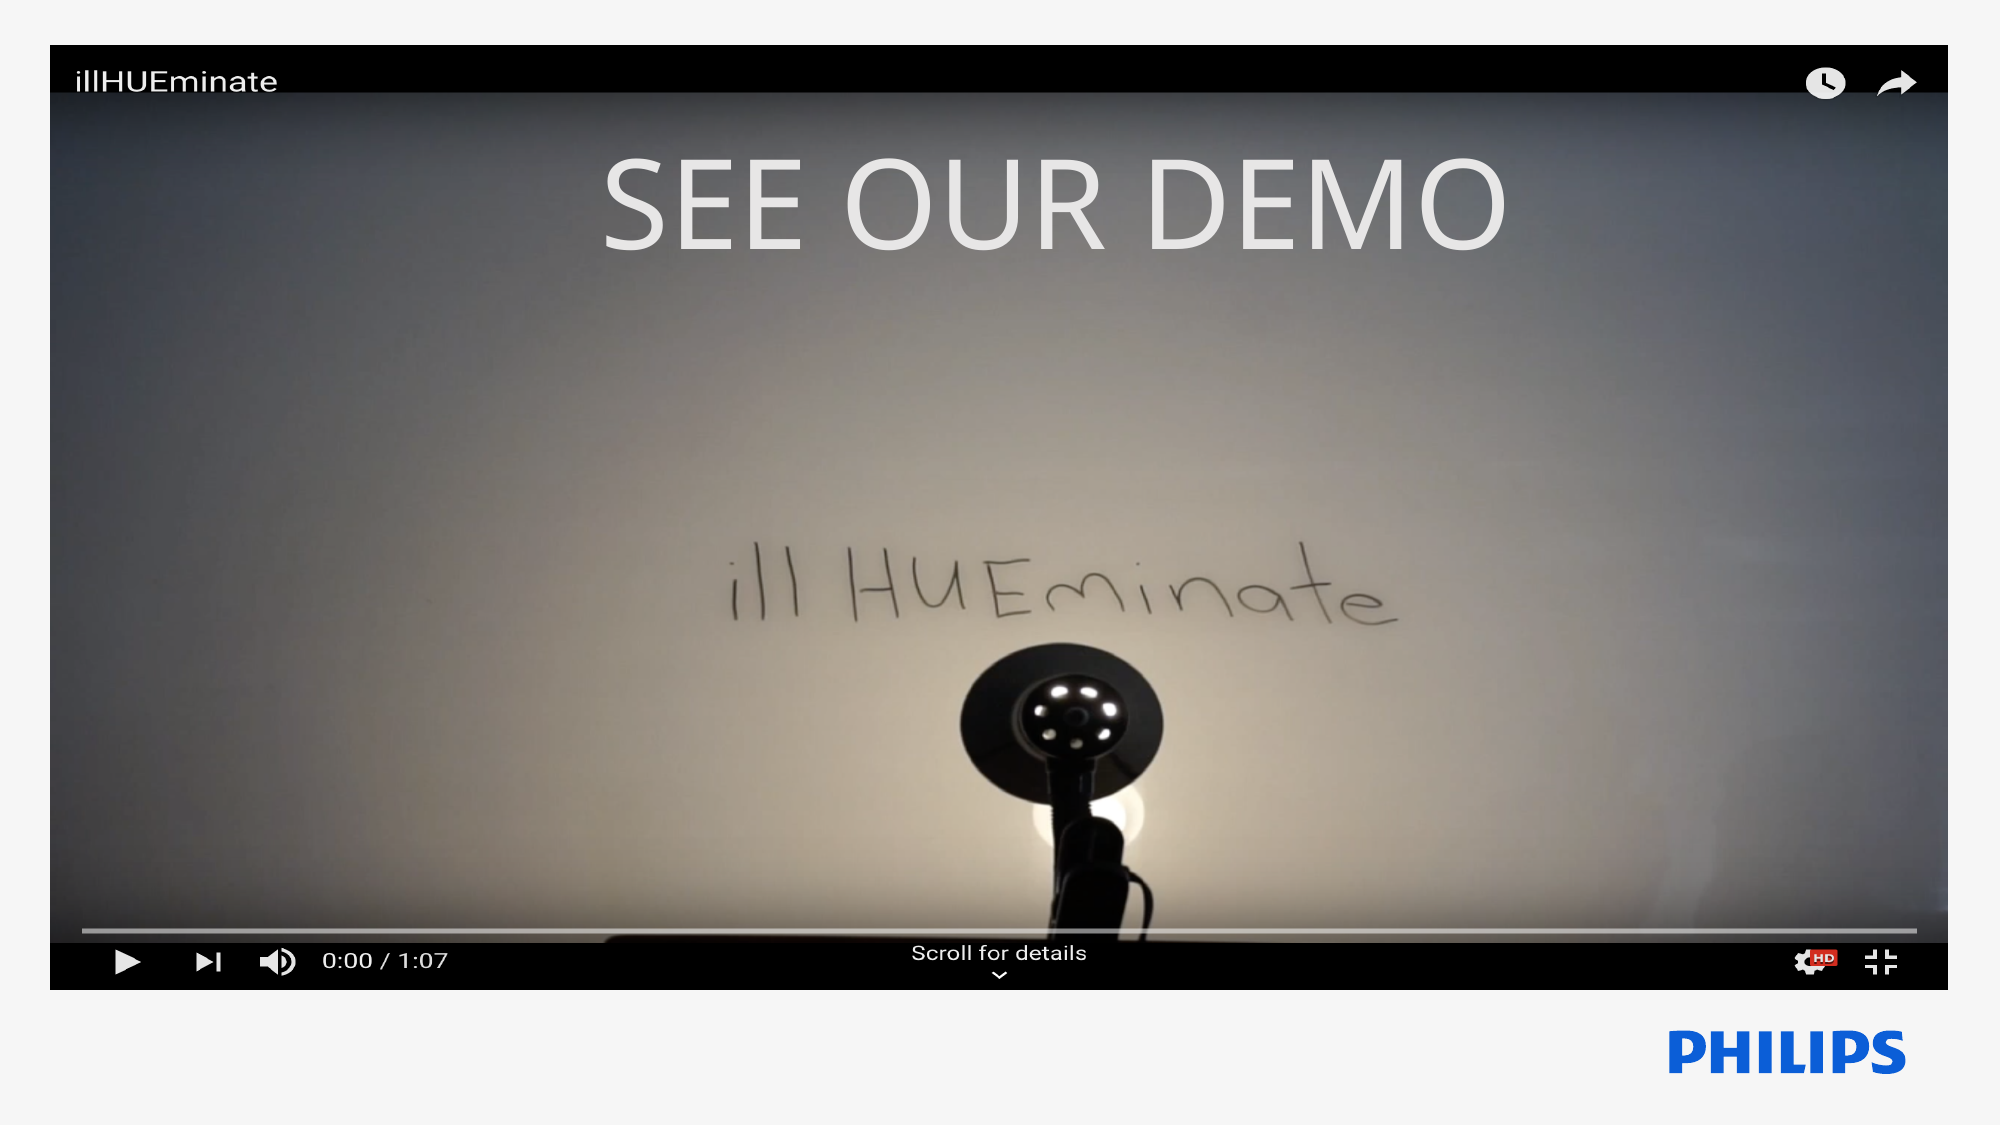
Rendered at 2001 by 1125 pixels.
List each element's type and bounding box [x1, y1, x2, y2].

picture [49, 45, 1948, 990]
